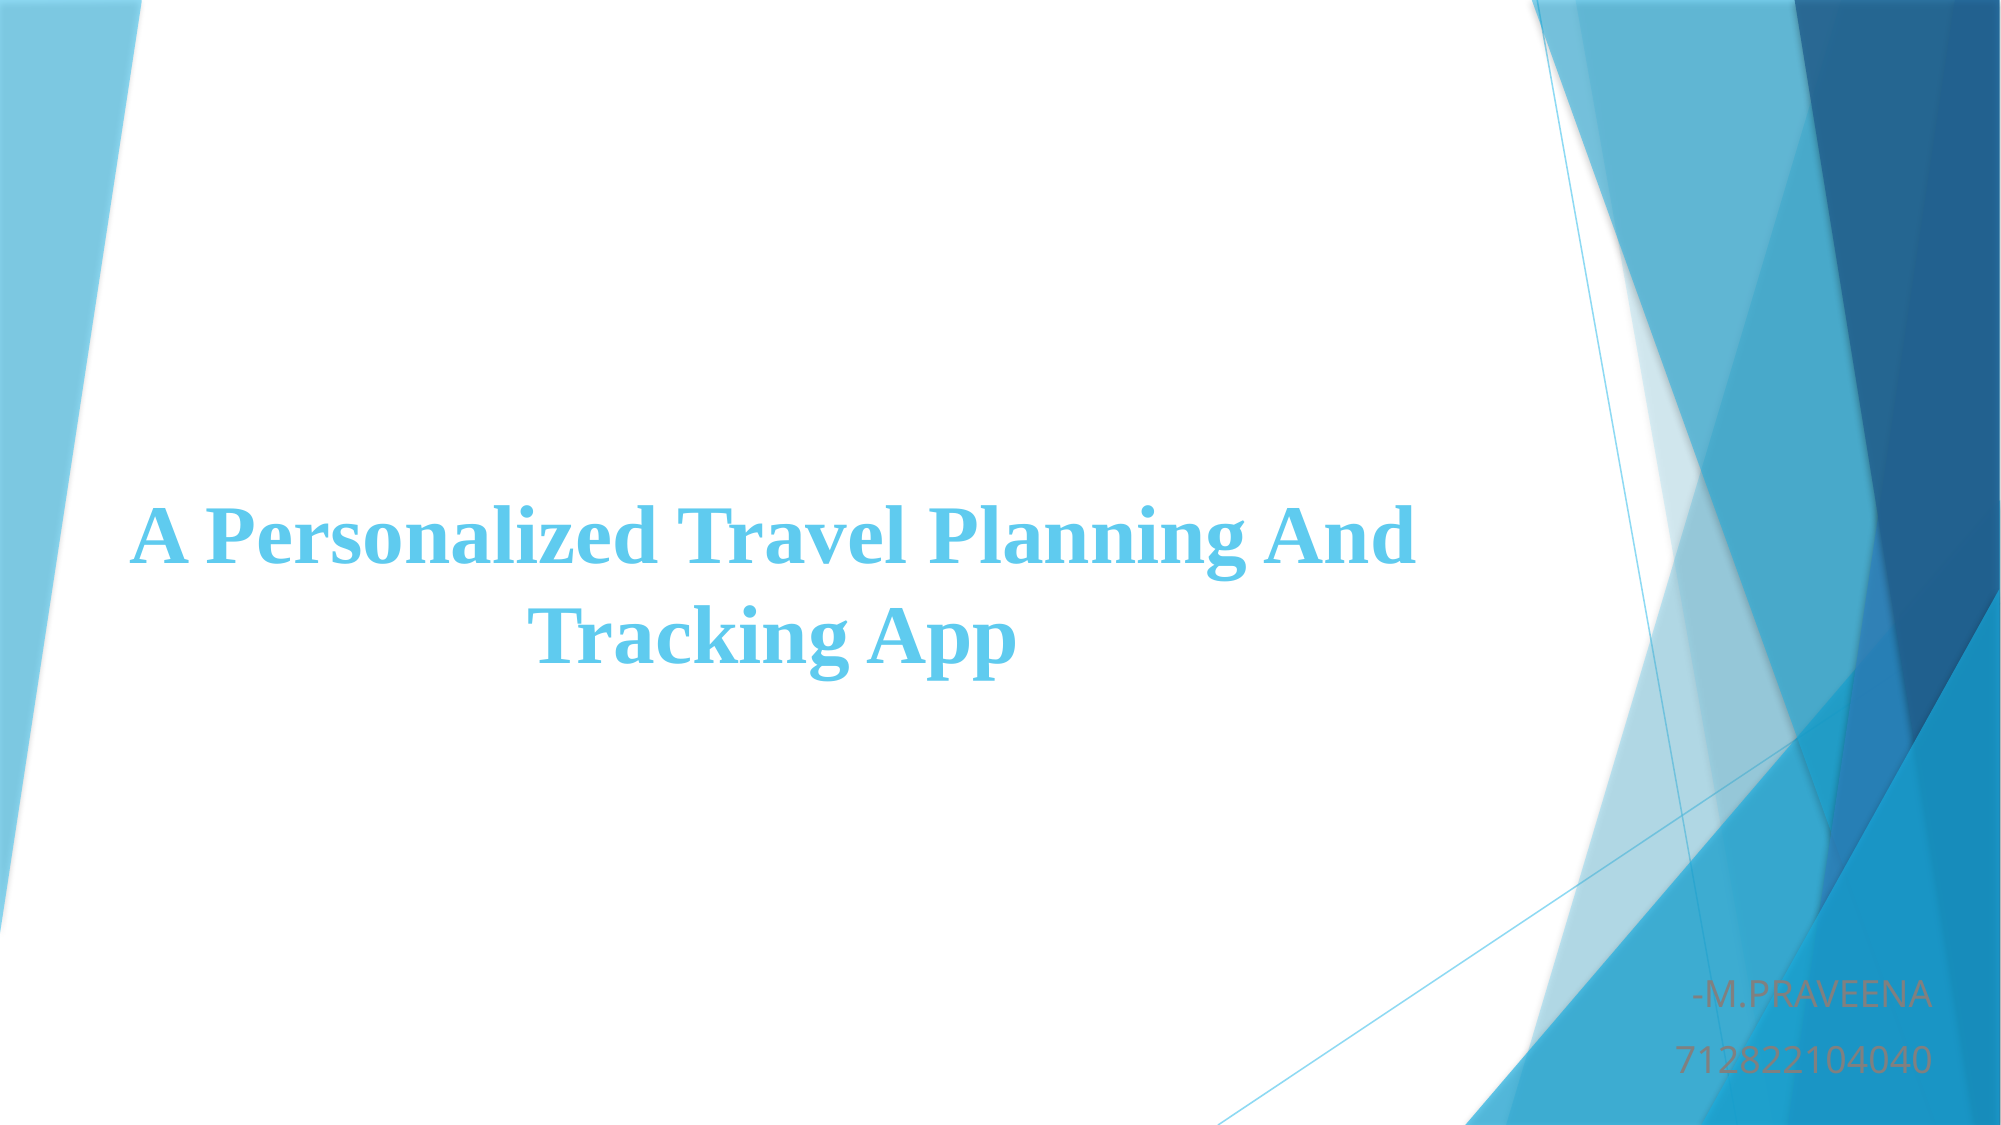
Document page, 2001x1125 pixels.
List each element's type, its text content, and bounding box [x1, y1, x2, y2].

title A Personalized Travel Planning And Tracking App [23, 192, 1524, 688]
subtitle -M.PRAVEENA 712822104040 [447, 830, 1948, 1103]
